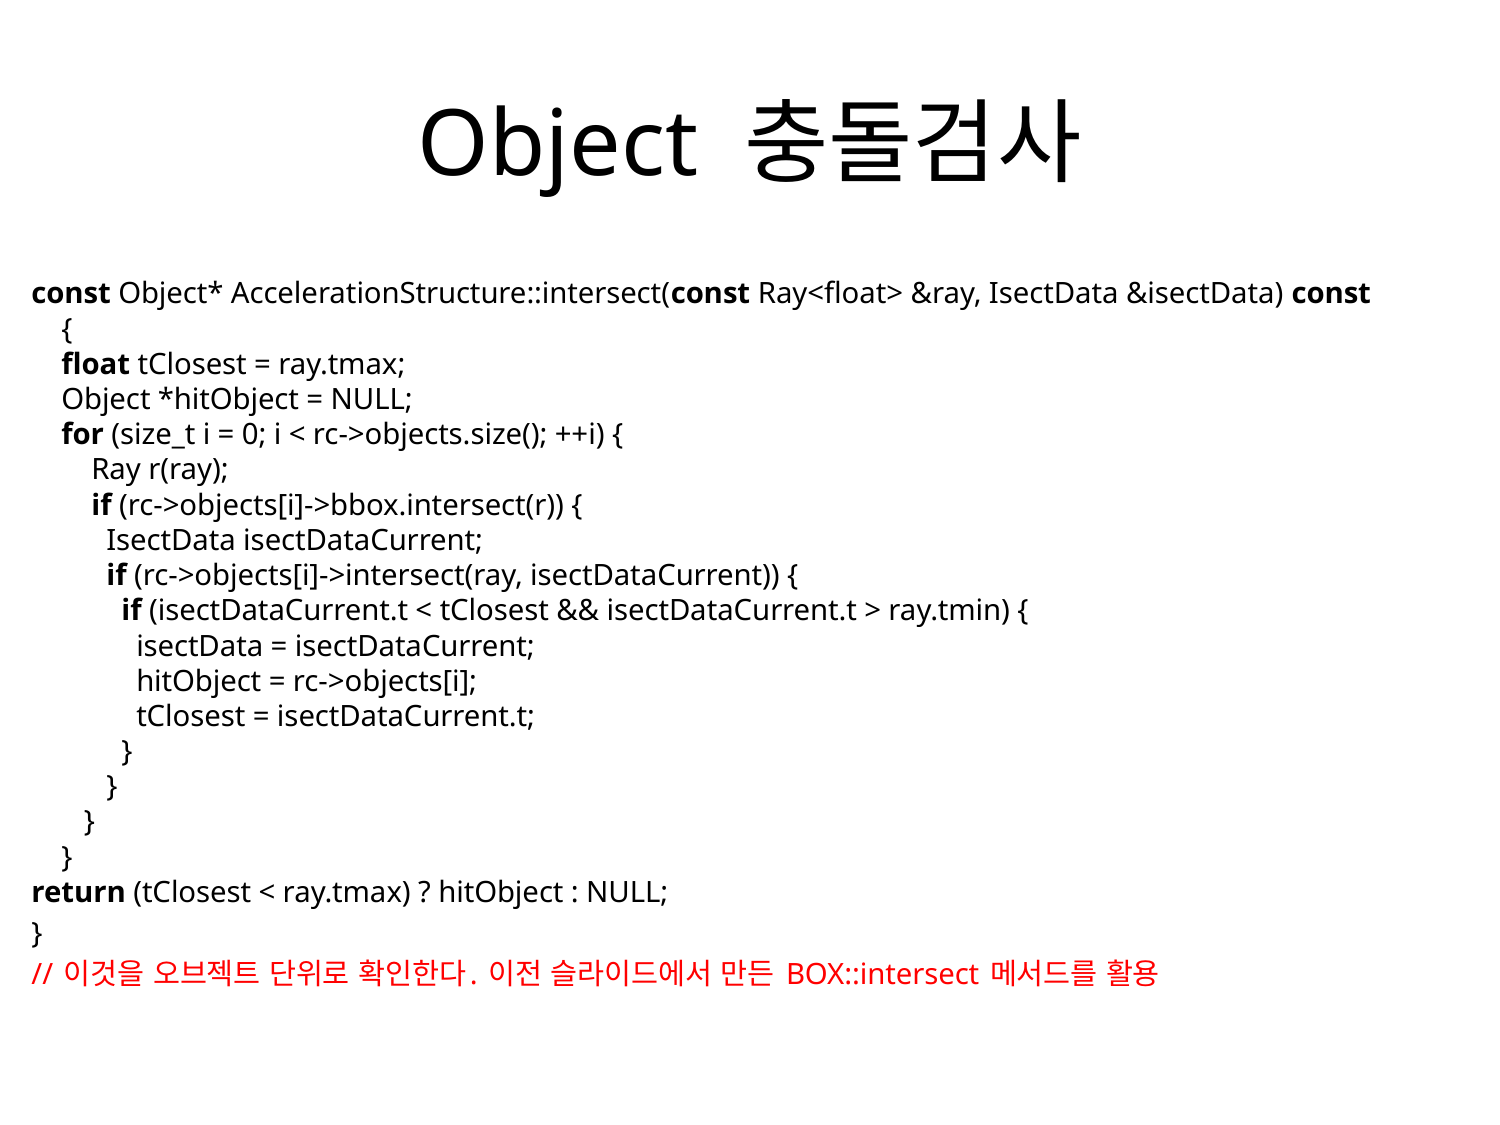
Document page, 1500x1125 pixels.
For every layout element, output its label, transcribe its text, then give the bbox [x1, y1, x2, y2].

title Object 충돌검사 [75, 45, 1425, 233]
list const Object* AccelerationStructure::intersect(const Ray<float> &ray, IsectData &isectData) const { float tClosest = ray.tmax; Object *hitObject = NULL; for (size_t i = 0; i < rc->objects.size(); ++i) { Ray r(ray); if (rc->objects[i]->bbox.intersect(r)) { IsectData isectDataCurrent; if (rc->objects[i]->intersect(ray, isectDataCurrent)) { if (isectDataCurrent.t < tClosest && isectDataCurrent.t > ray.tmin) { isectData = isectDataCurrent; hitObject = rc->objects[i]; tClosest = isectDataCurrent.t; } } } } return (tClosest < ray.tmax) ? hitObject : NULL; } // 이것을 오브젝트 단위로 확인한다. 이전 슬라이드에서 만든 BOX::intersect 메서드를 활용 [16, 267, 1487, 1010]
